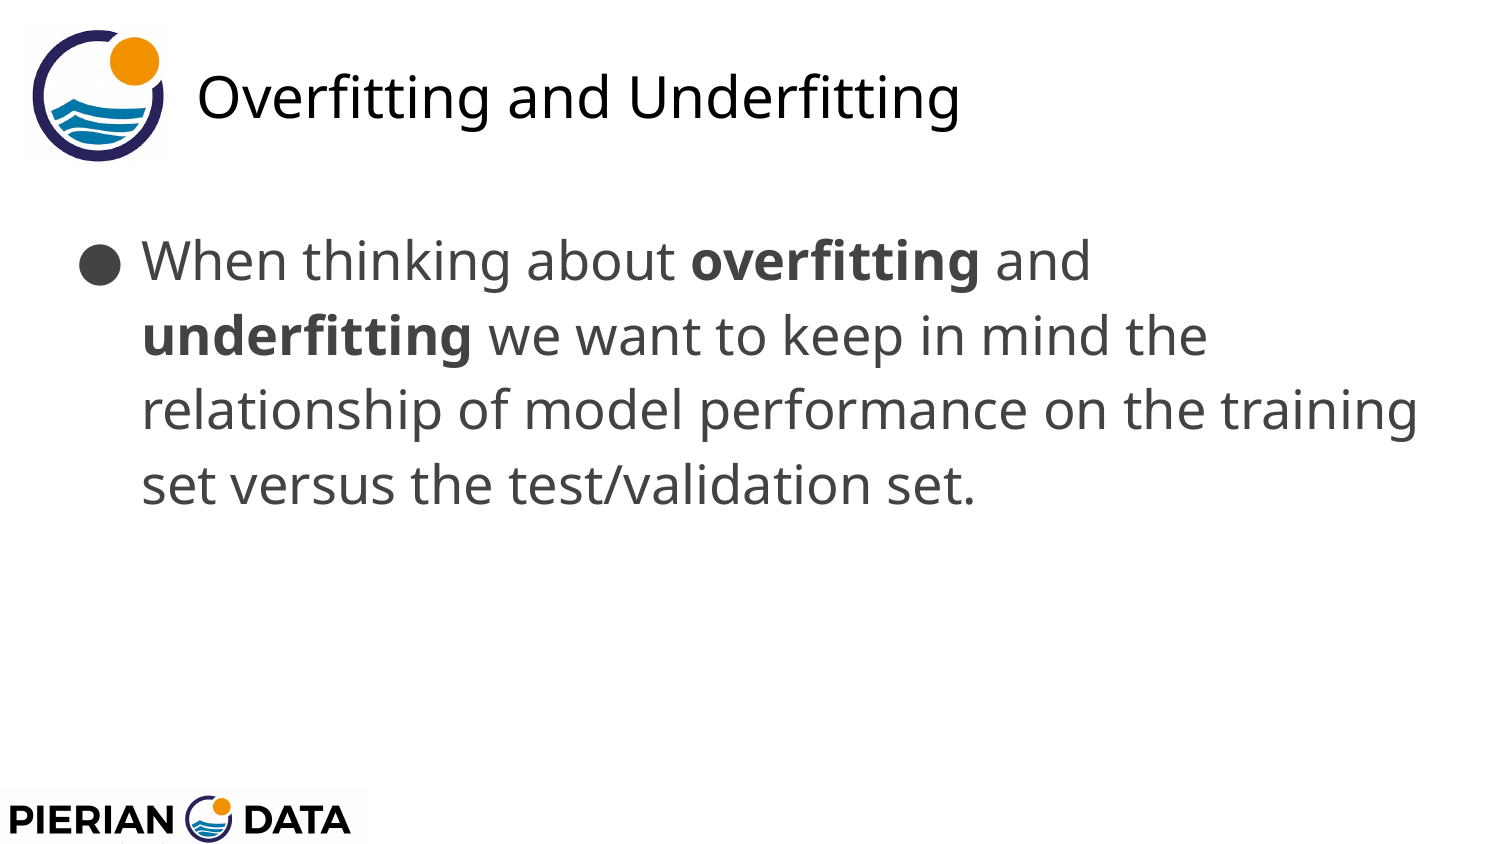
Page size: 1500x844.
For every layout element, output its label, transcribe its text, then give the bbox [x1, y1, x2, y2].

text_box [176, 34, 1330, 157]
text_box Overfitting and Underfitting [181, 45, 1500, 146]
picture [24, 24, 172, 167]
picture [0, 787, 368, 844]
text_box When thinking about overfitting and underfitting we want to keep in mind the relationship of model performance on the training set versus the test/validation set. [51, 201, 1449, 750]
